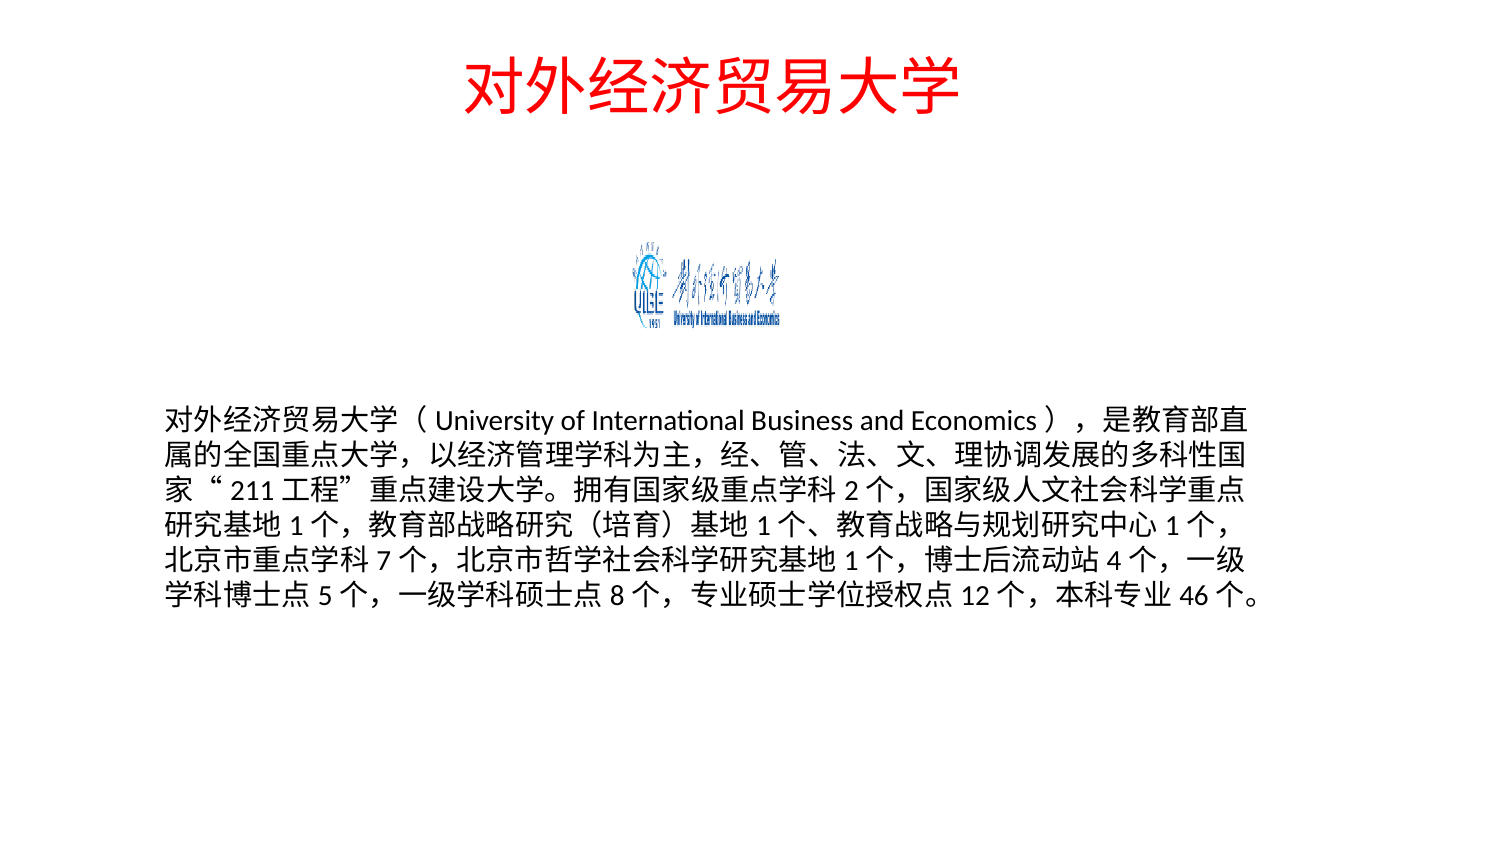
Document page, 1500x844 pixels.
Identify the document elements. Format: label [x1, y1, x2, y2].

picture [629, 210, 780, 361]
